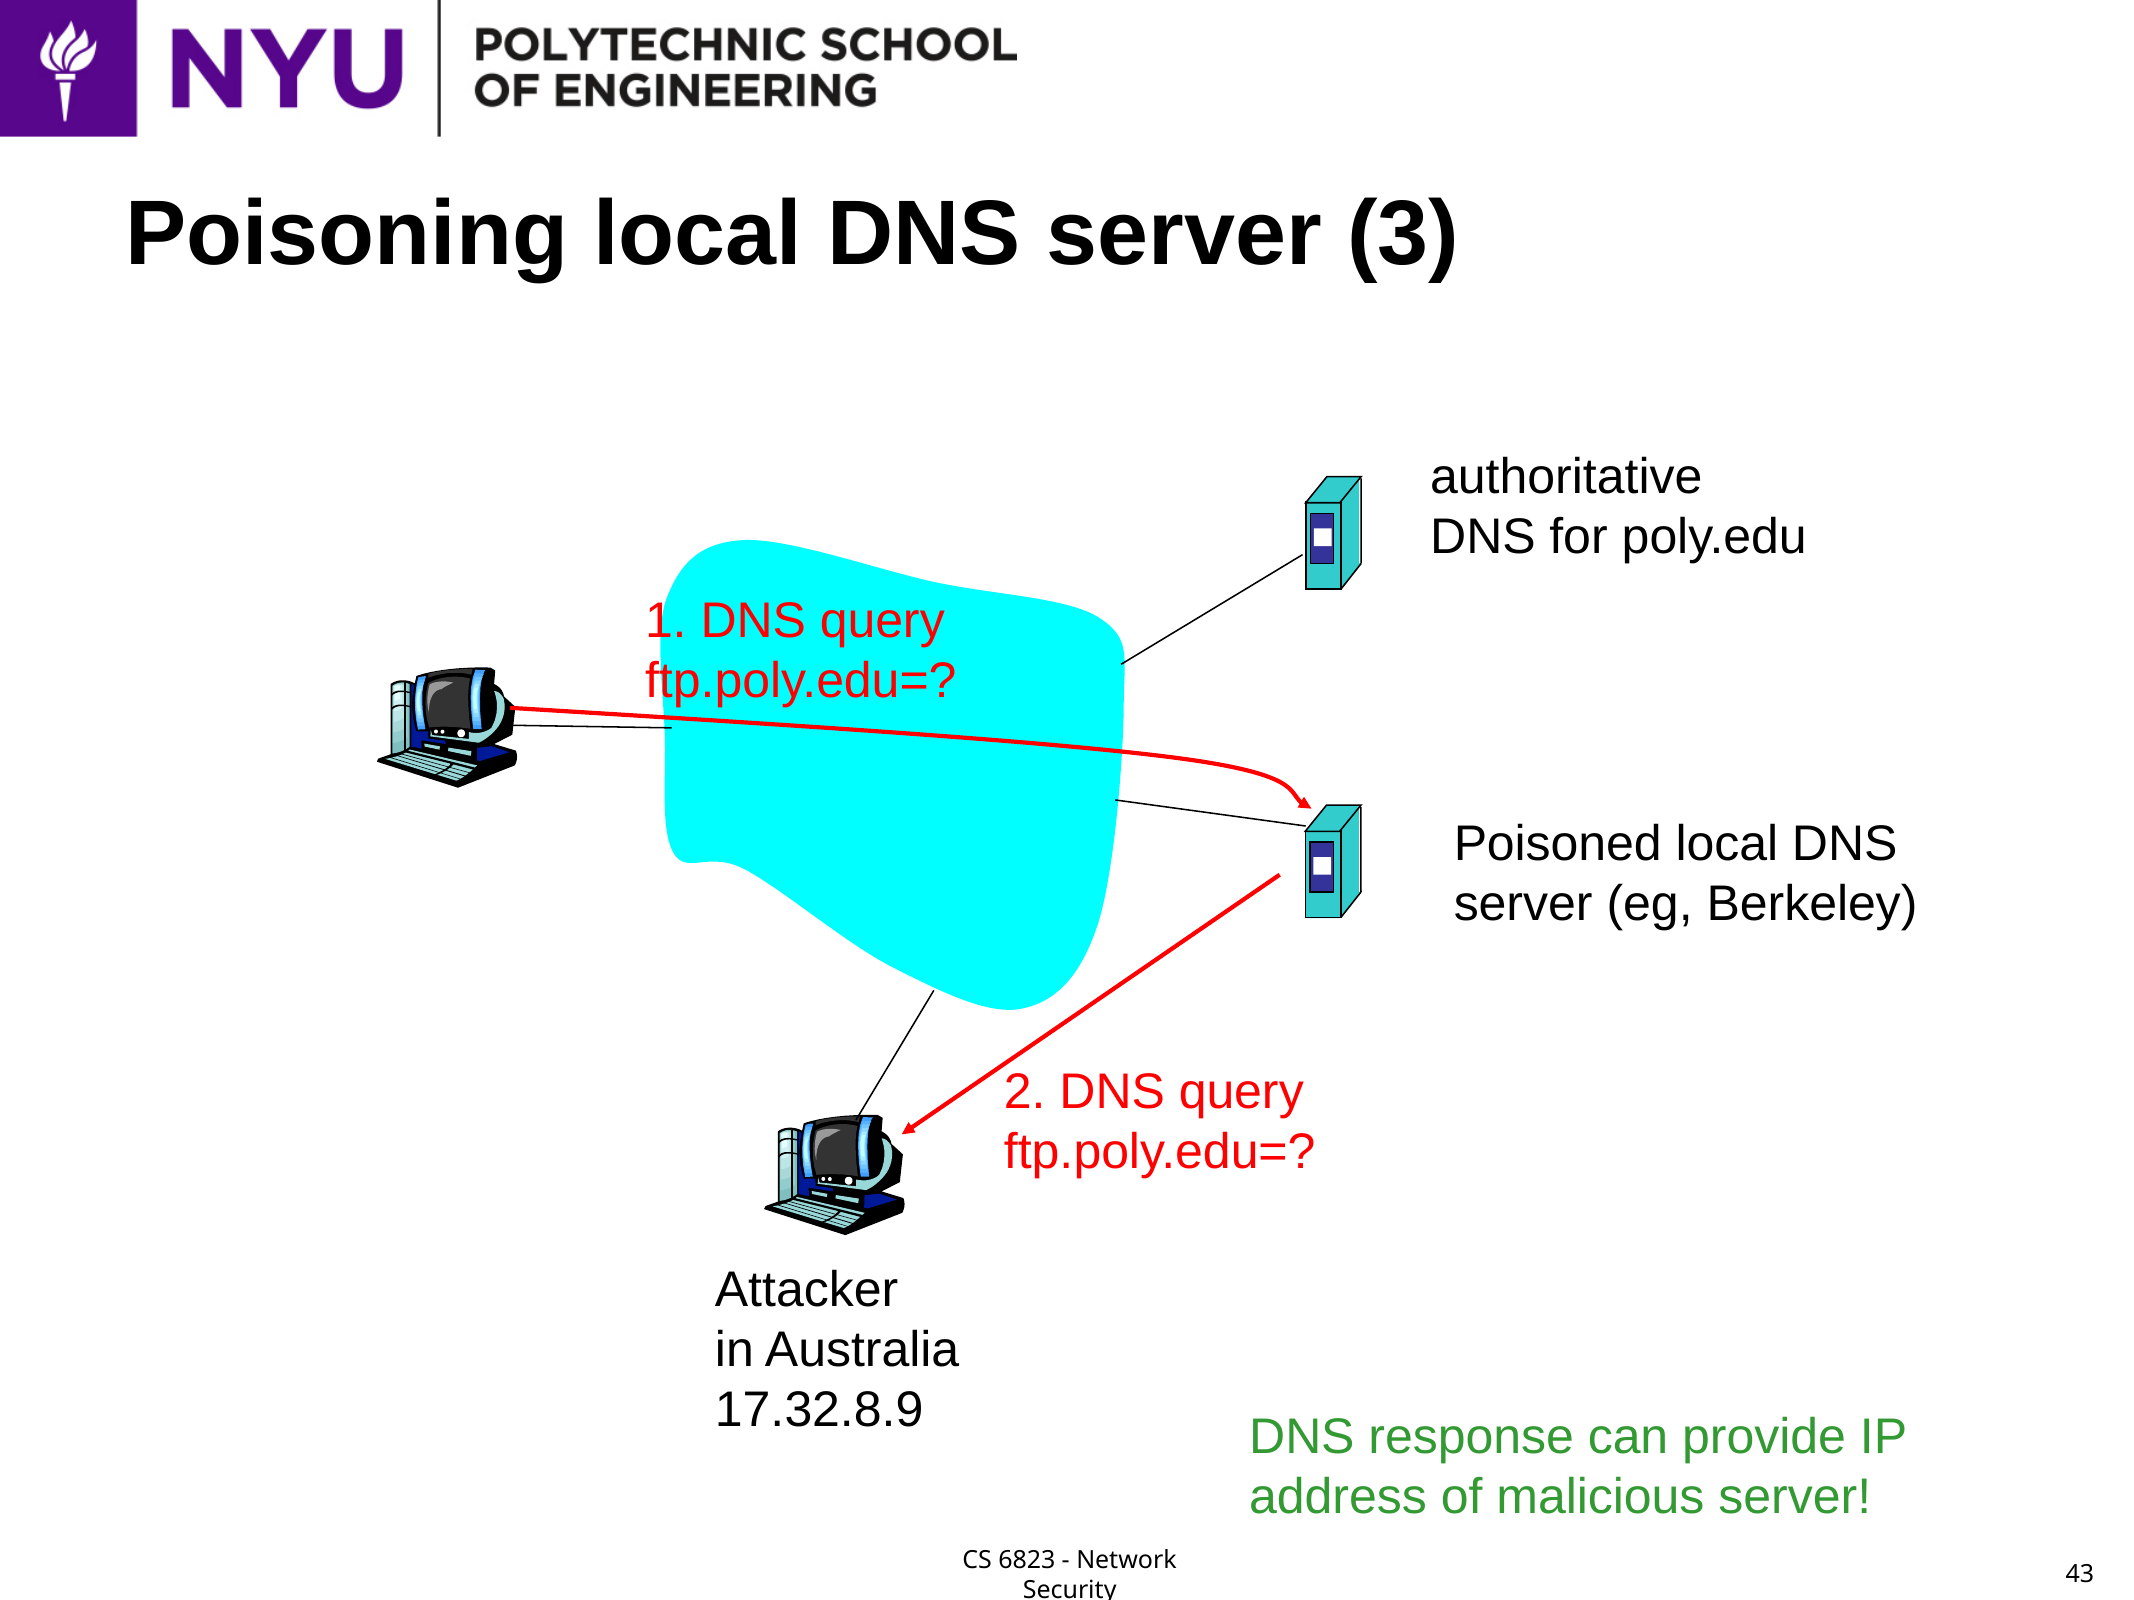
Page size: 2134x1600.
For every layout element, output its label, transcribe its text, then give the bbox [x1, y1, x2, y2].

text_box [912, 874, 1280, 1133]
text_box authoritative DNS for poly.edu [1408, 432, 1843, 575]
text_box 1. DNS query ftp.poly.edu=? [623, 577, 981, 719]
text_box DNS response can provide IP address of malicious server! [1227, 1393, 1929, 1535]
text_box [1304, 804, 1362, 919]
text_box Attacker in Australia 17.32.8.9 [693, 1245, 981, 1447]
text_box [763, 1113, 907, 1236]
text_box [1305, 476, 1362, 590]
text_box [676, 539, 914, 577]
text_box [523, 708, 1308, 808]
text_box 2. DNS query ftp.poly.edu=? [982, 1048, 1357, 1250]
text_box [709, 590, 1125, 751]
picture [0, 0, 1017, 138]
text_box Poisoned local DNS server (eg, Berkeley) [1432, 799, 1940, 942]
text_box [376, 666, 520, 788]
title Poisoning local DNS server (3) [104, 162, 1918, 263]
slide_number 43 [2026, 1546, 2134, 1600]
text_box [664, 728, 1120, 1010]
